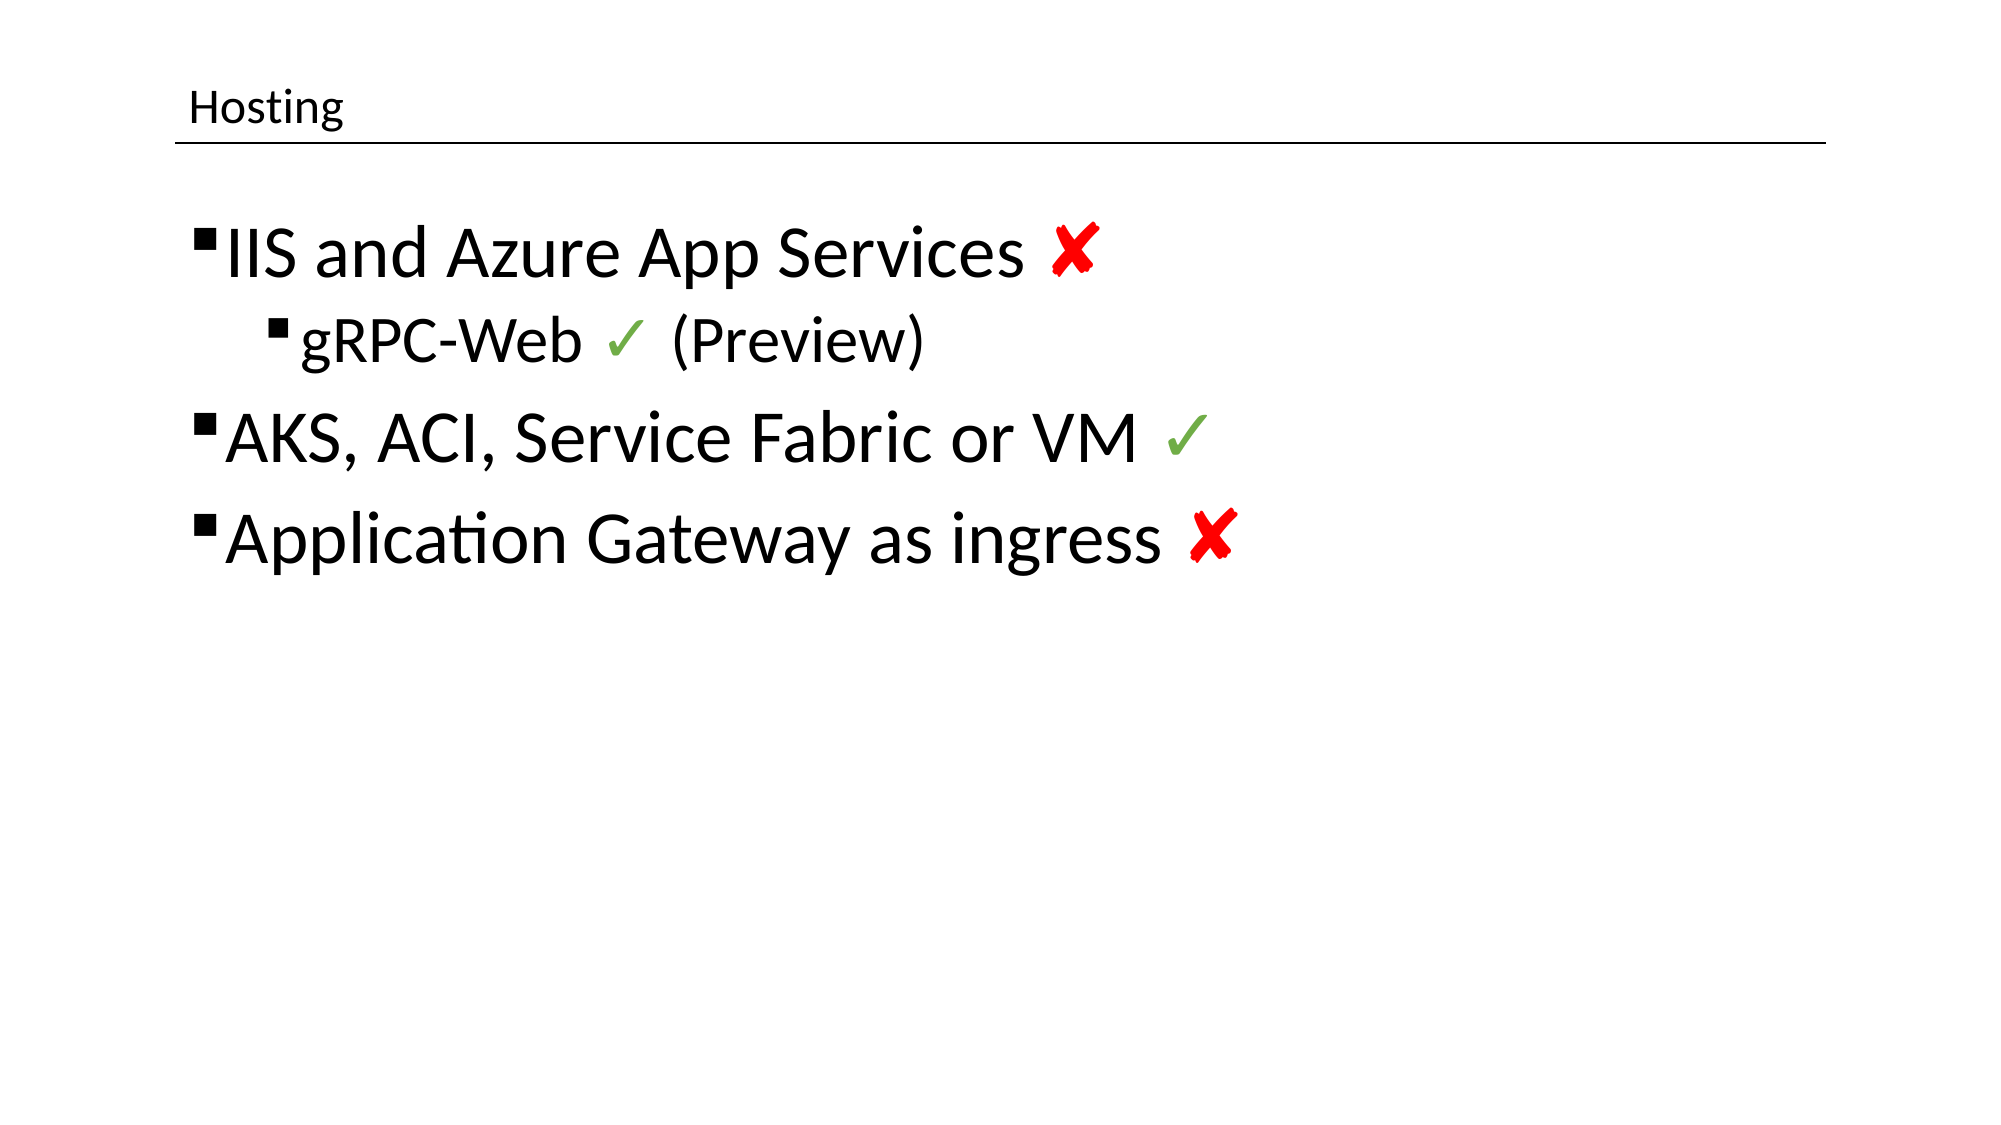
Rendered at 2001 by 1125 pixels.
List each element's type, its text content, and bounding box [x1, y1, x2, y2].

list IIS and Azure App Services ✘ gRPC-Web ✓ (Preview) AKS, ACI, Service Fabric or VM ✓ Application Gateway as ingress ✘ [173, 205, 1899, 920]
table_header Hosting [175, 79, 1826, 142]
